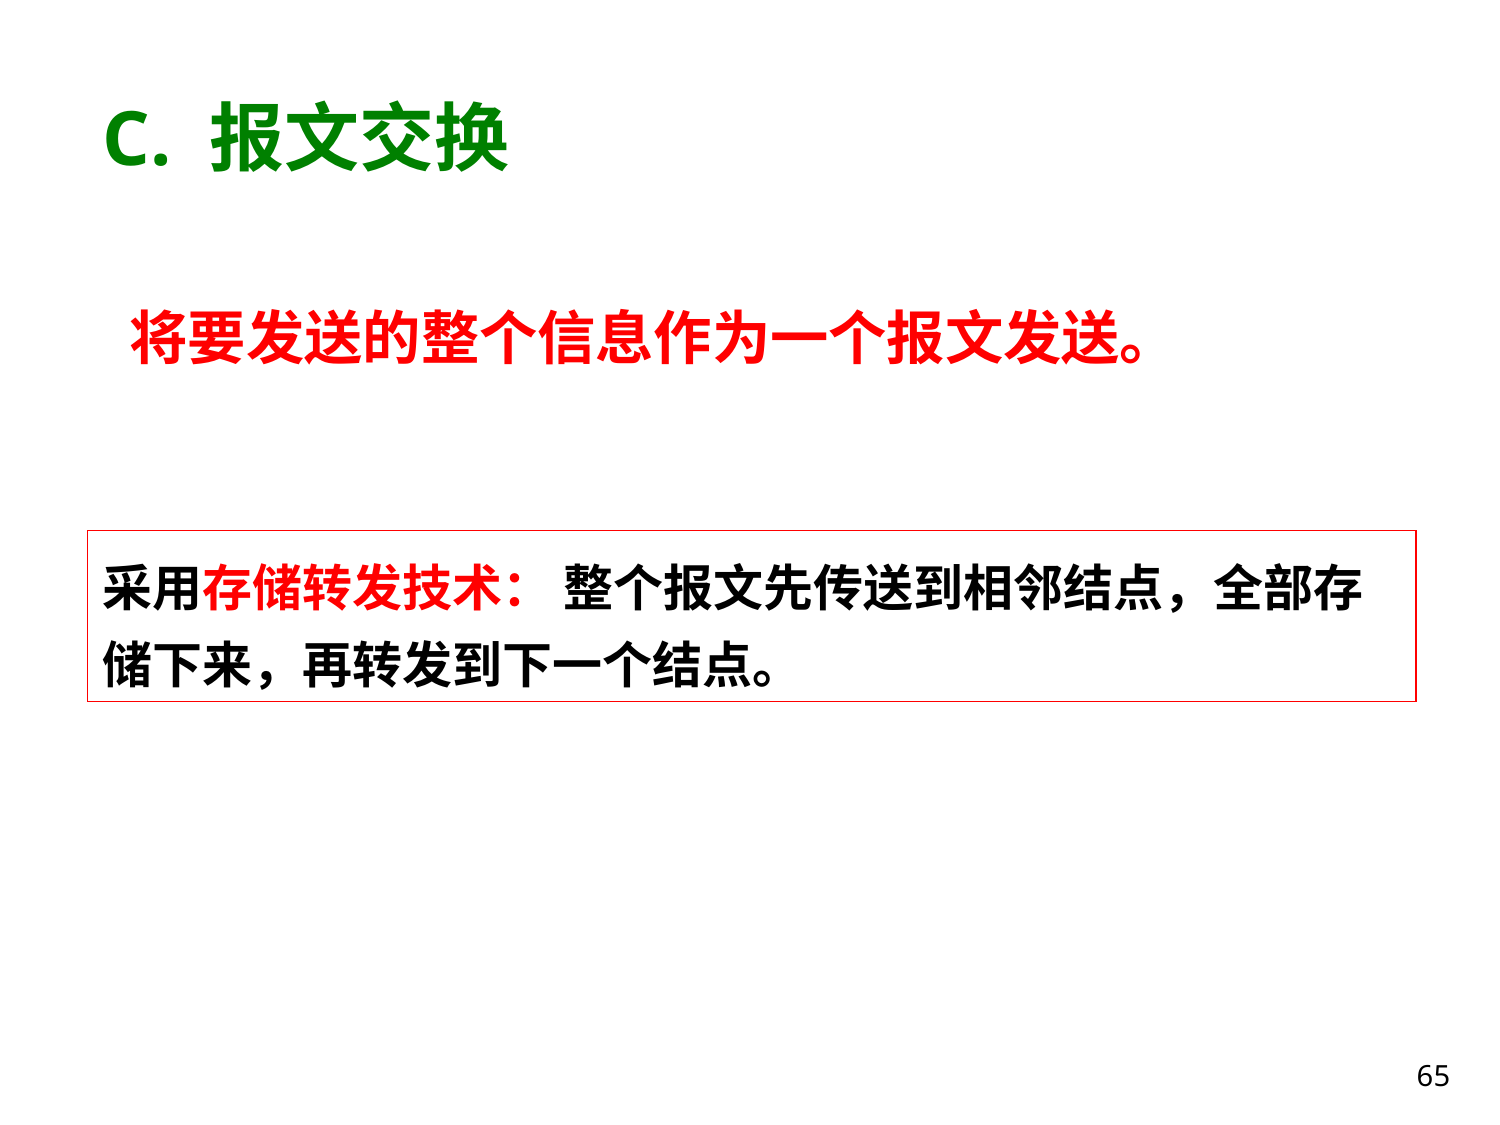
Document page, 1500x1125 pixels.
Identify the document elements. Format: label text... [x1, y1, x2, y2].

text_box 采用存储转发技术： 整个报文先传送到相邻结点，全部存储下来，再转发到下一个结点。 [87, 530, 1417, 702]
slide_number 65 [1362, 1050, 1466, 1125]
list 将要发送的整个信息作为一个报文发送。 [87, 279, 1417, 459]
title C. 报文交换 [87, 67, 1466, 204]
